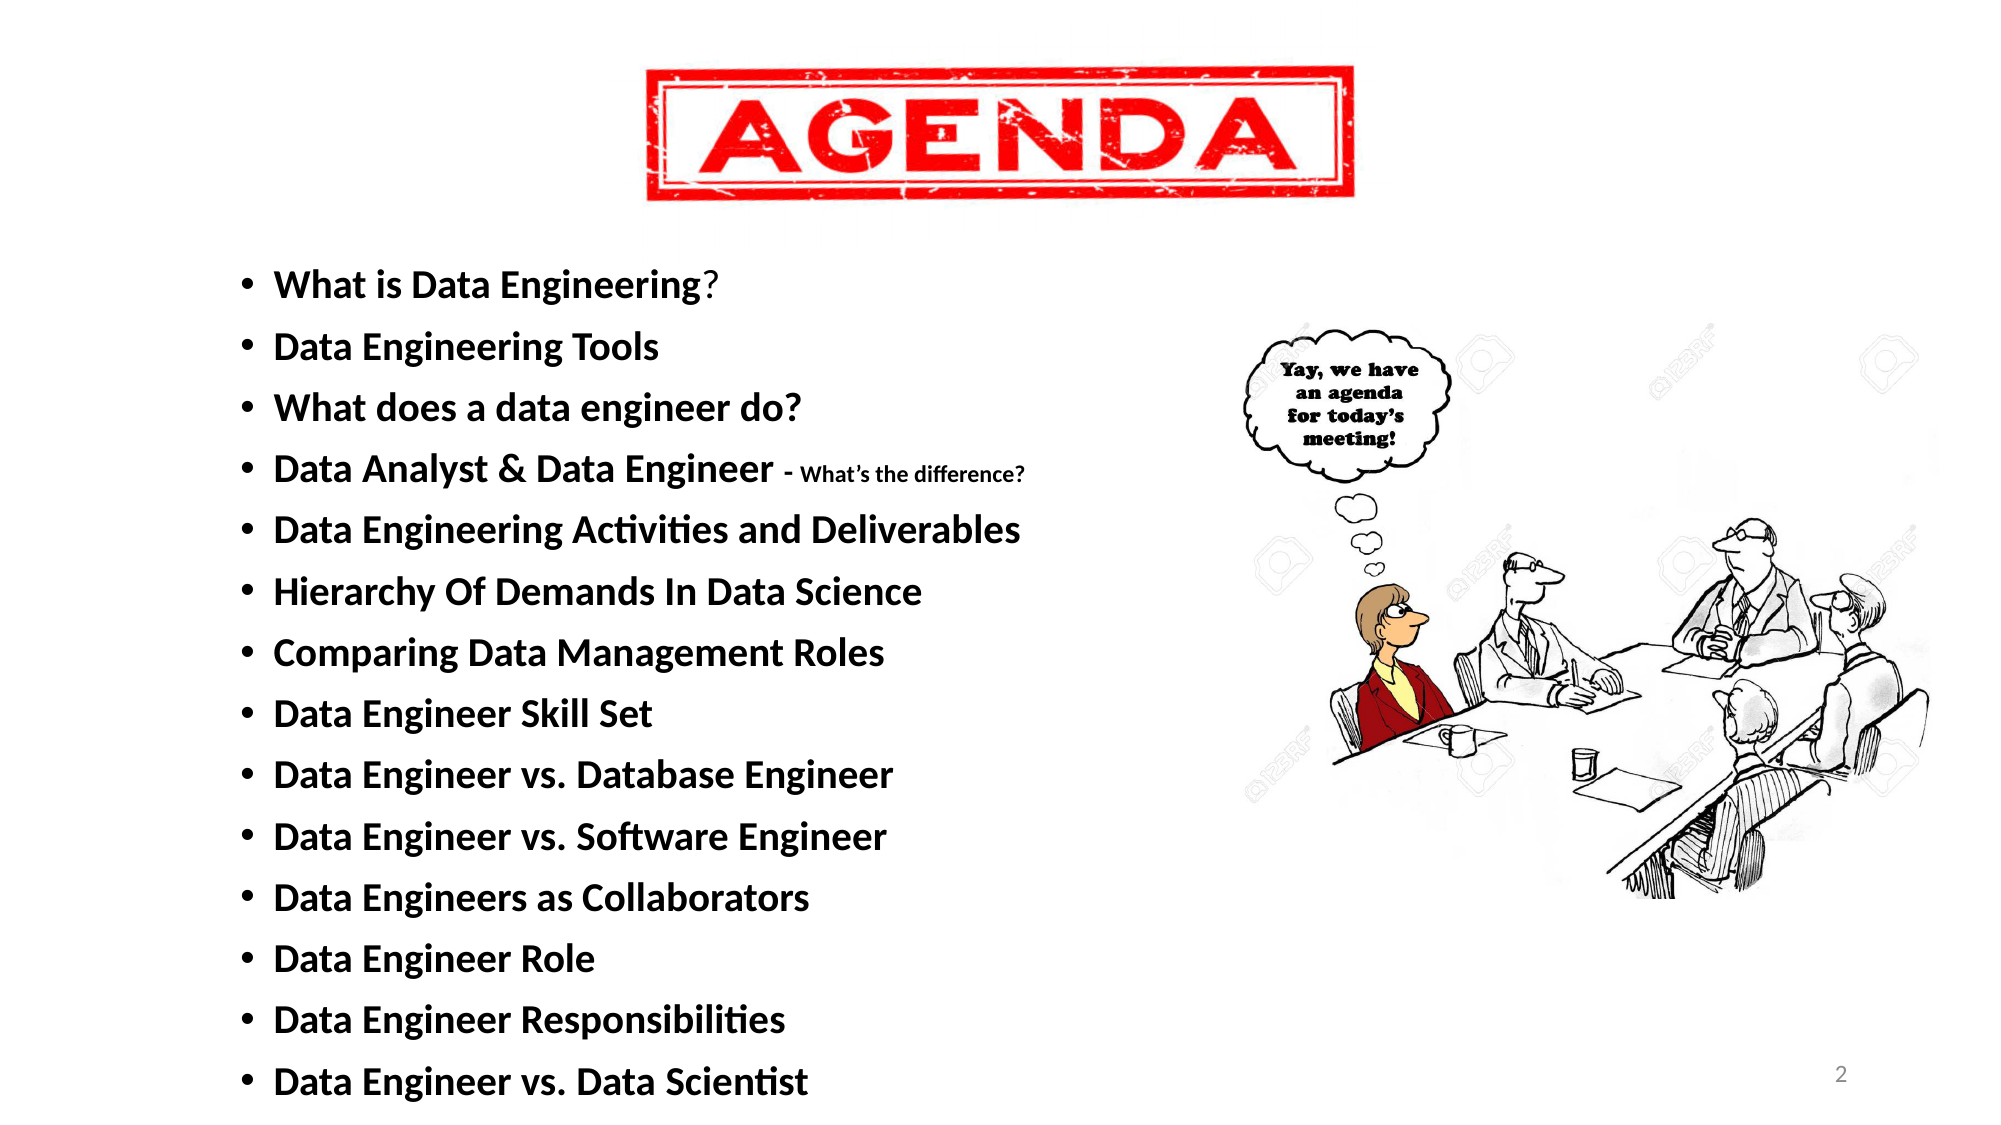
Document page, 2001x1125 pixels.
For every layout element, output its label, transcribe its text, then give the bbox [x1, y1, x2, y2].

picture [610, 0, 1391, 268]
list What is Data Engineering? Data Engineering Tools What does a data engineer do? Data Analyst & Data Engineer - What’s the difference? Data Engineering Activities and Deliverables Hierarchy Of Demands In Data Science Comparing Data Management Roles Data Engineer Skill Set Data Engineer vs. Database Engineer Data Engineer vs. Software Engineer Data Engineers as Collaborators Data Engineer Role Data Engineer Responsibilities Data Engineer vs. Data Scientist [225, 256, 1306, 1112]
slide_number 2 [1412, 1042, 1863, 1103]
picture [1224, 305, 1939, 899]
